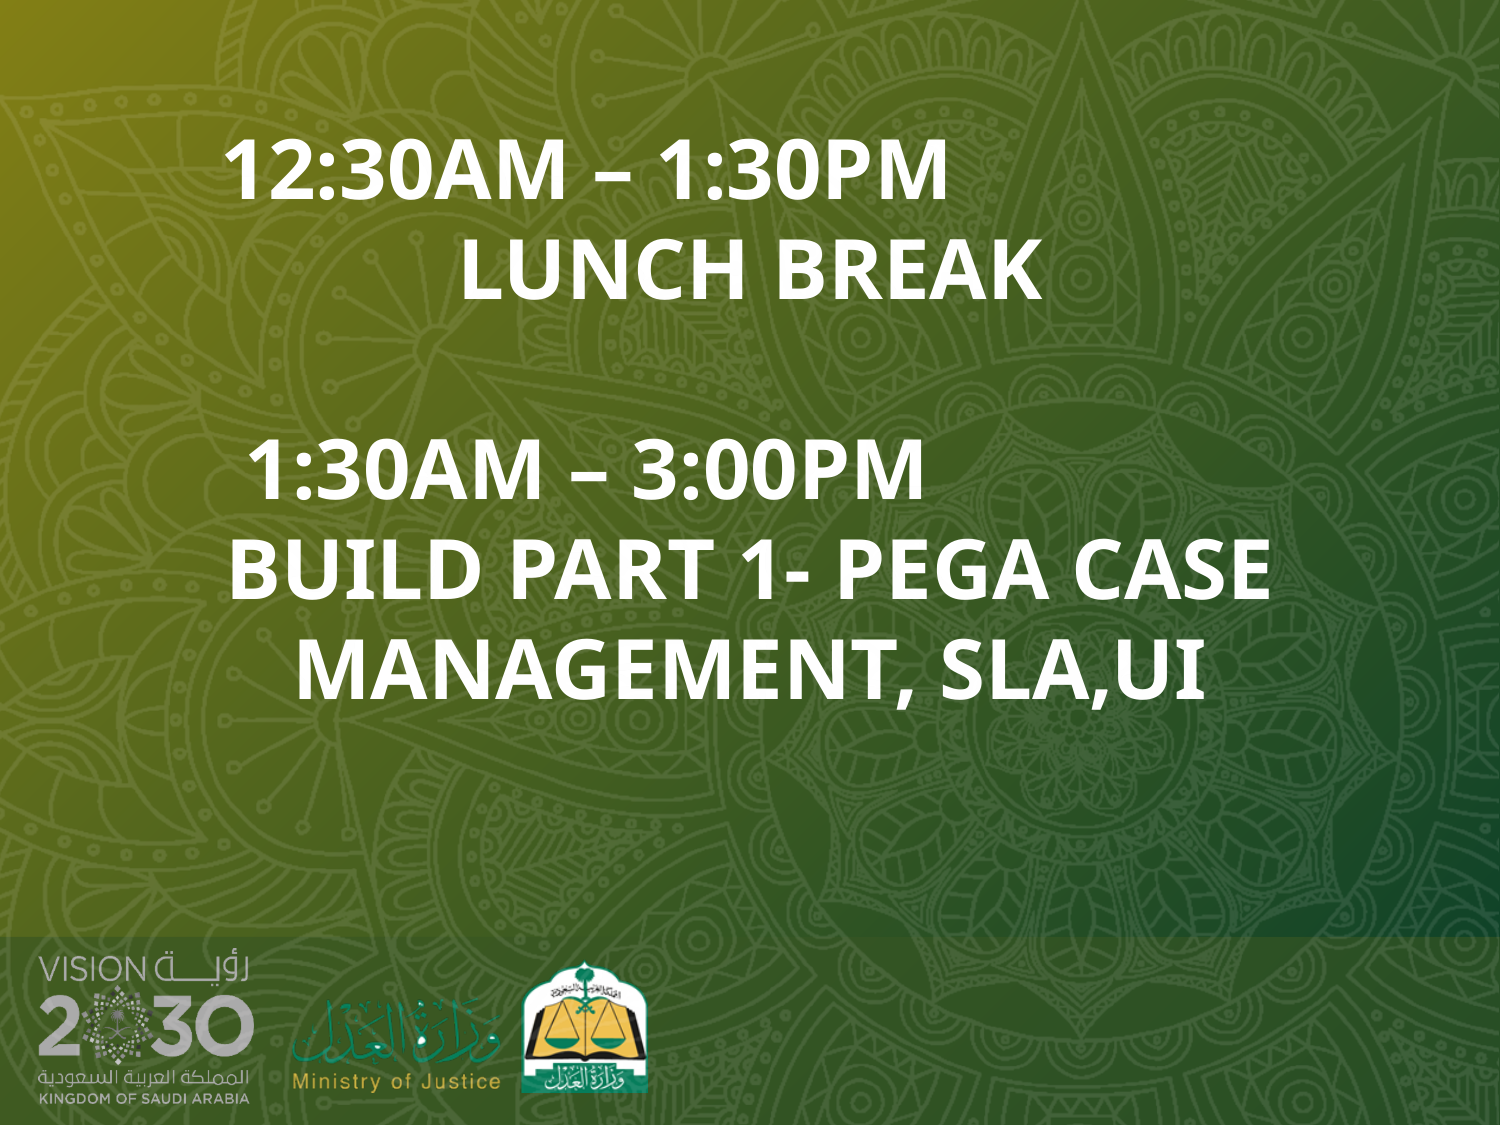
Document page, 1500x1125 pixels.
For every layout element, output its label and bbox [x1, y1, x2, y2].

picture [38, 948, 254, 1105]
picture [292, 959, 648, 1093]
text_box [0, 0, 1500, 1125]
